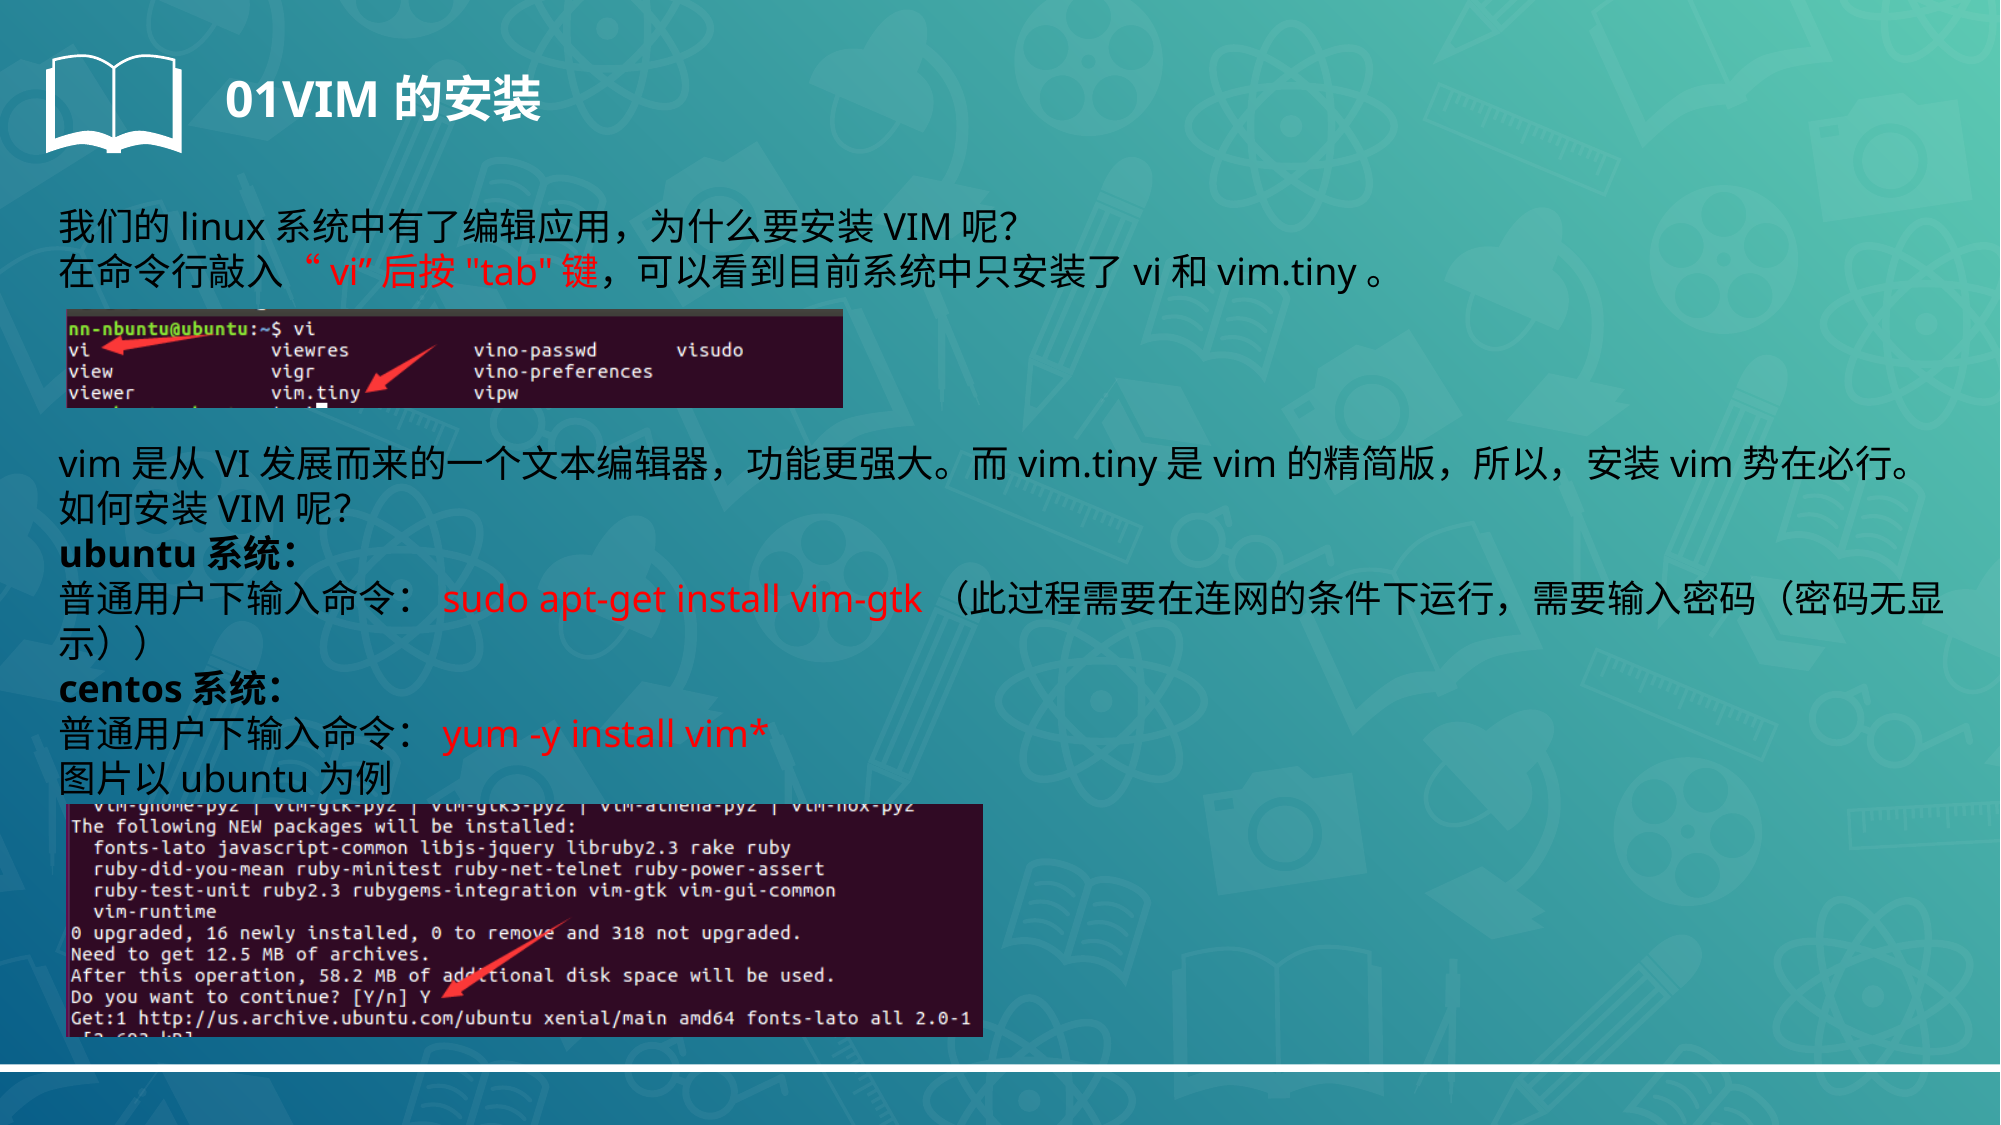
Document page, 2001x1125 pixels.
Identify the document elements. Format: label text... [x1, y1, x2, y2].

text_box 我们的linux系统中有了编辑应用，为什么要安装VIM呢？ 在命令行敲入“vi”后按"tab"键，可以看到目前系统中只安装了vi和vim.tiny。 [43, 195, 1927, 301]
picture [66, 309, 843, 408]
text_box vim是从VI发展而来的一个文本编辑器，功能更强大。而vim.tiny是vim的精简版，所以，安装vim势在必行。 如何安装VIM呢？ ubuntu系统： 普通用户下输入命令：sudo apt-get install vim-gtk（此过程需要在连网的条件下运行，需要输入密码（密码无显示）） centos系统： 普通用户下输入命令：yum -y install vim* 图片以ubuntu为例 [43, 432, 1978, 808]
picture [66, 804, 983, 1037]
list 01VIM的安装 [209, 41, 1081, 162]
